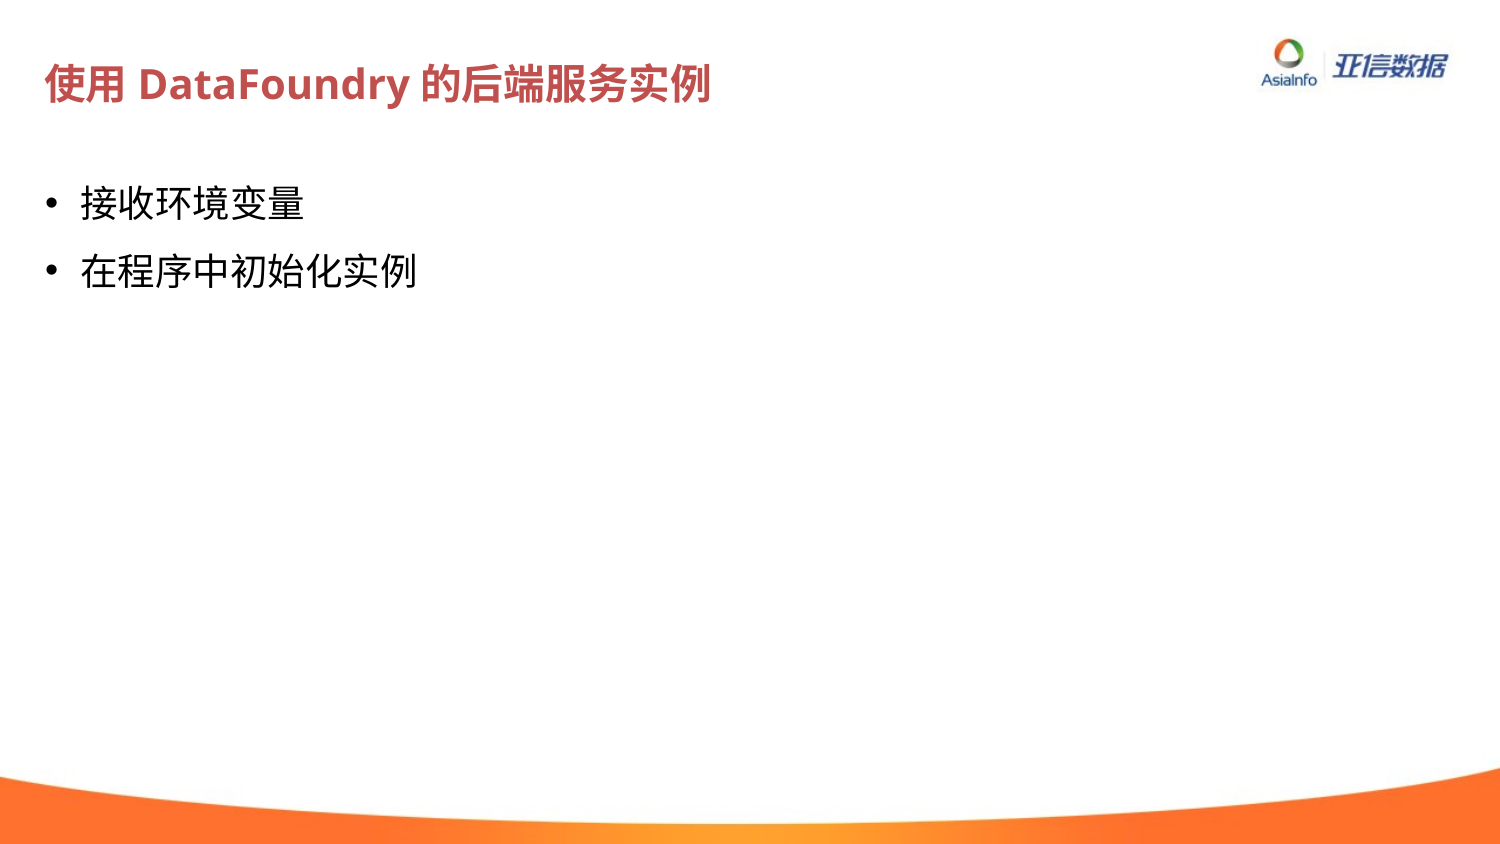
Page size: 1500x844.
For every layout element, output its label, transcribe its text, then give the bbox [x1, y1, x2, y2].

picture [0, 0, 1500, 844]
text_box 接收环境变量 在程序中初始化实例 [30, 150, 703, 300]
title 使用DataFoundry的后端服务实例 [29, 26, 1477, 116]
